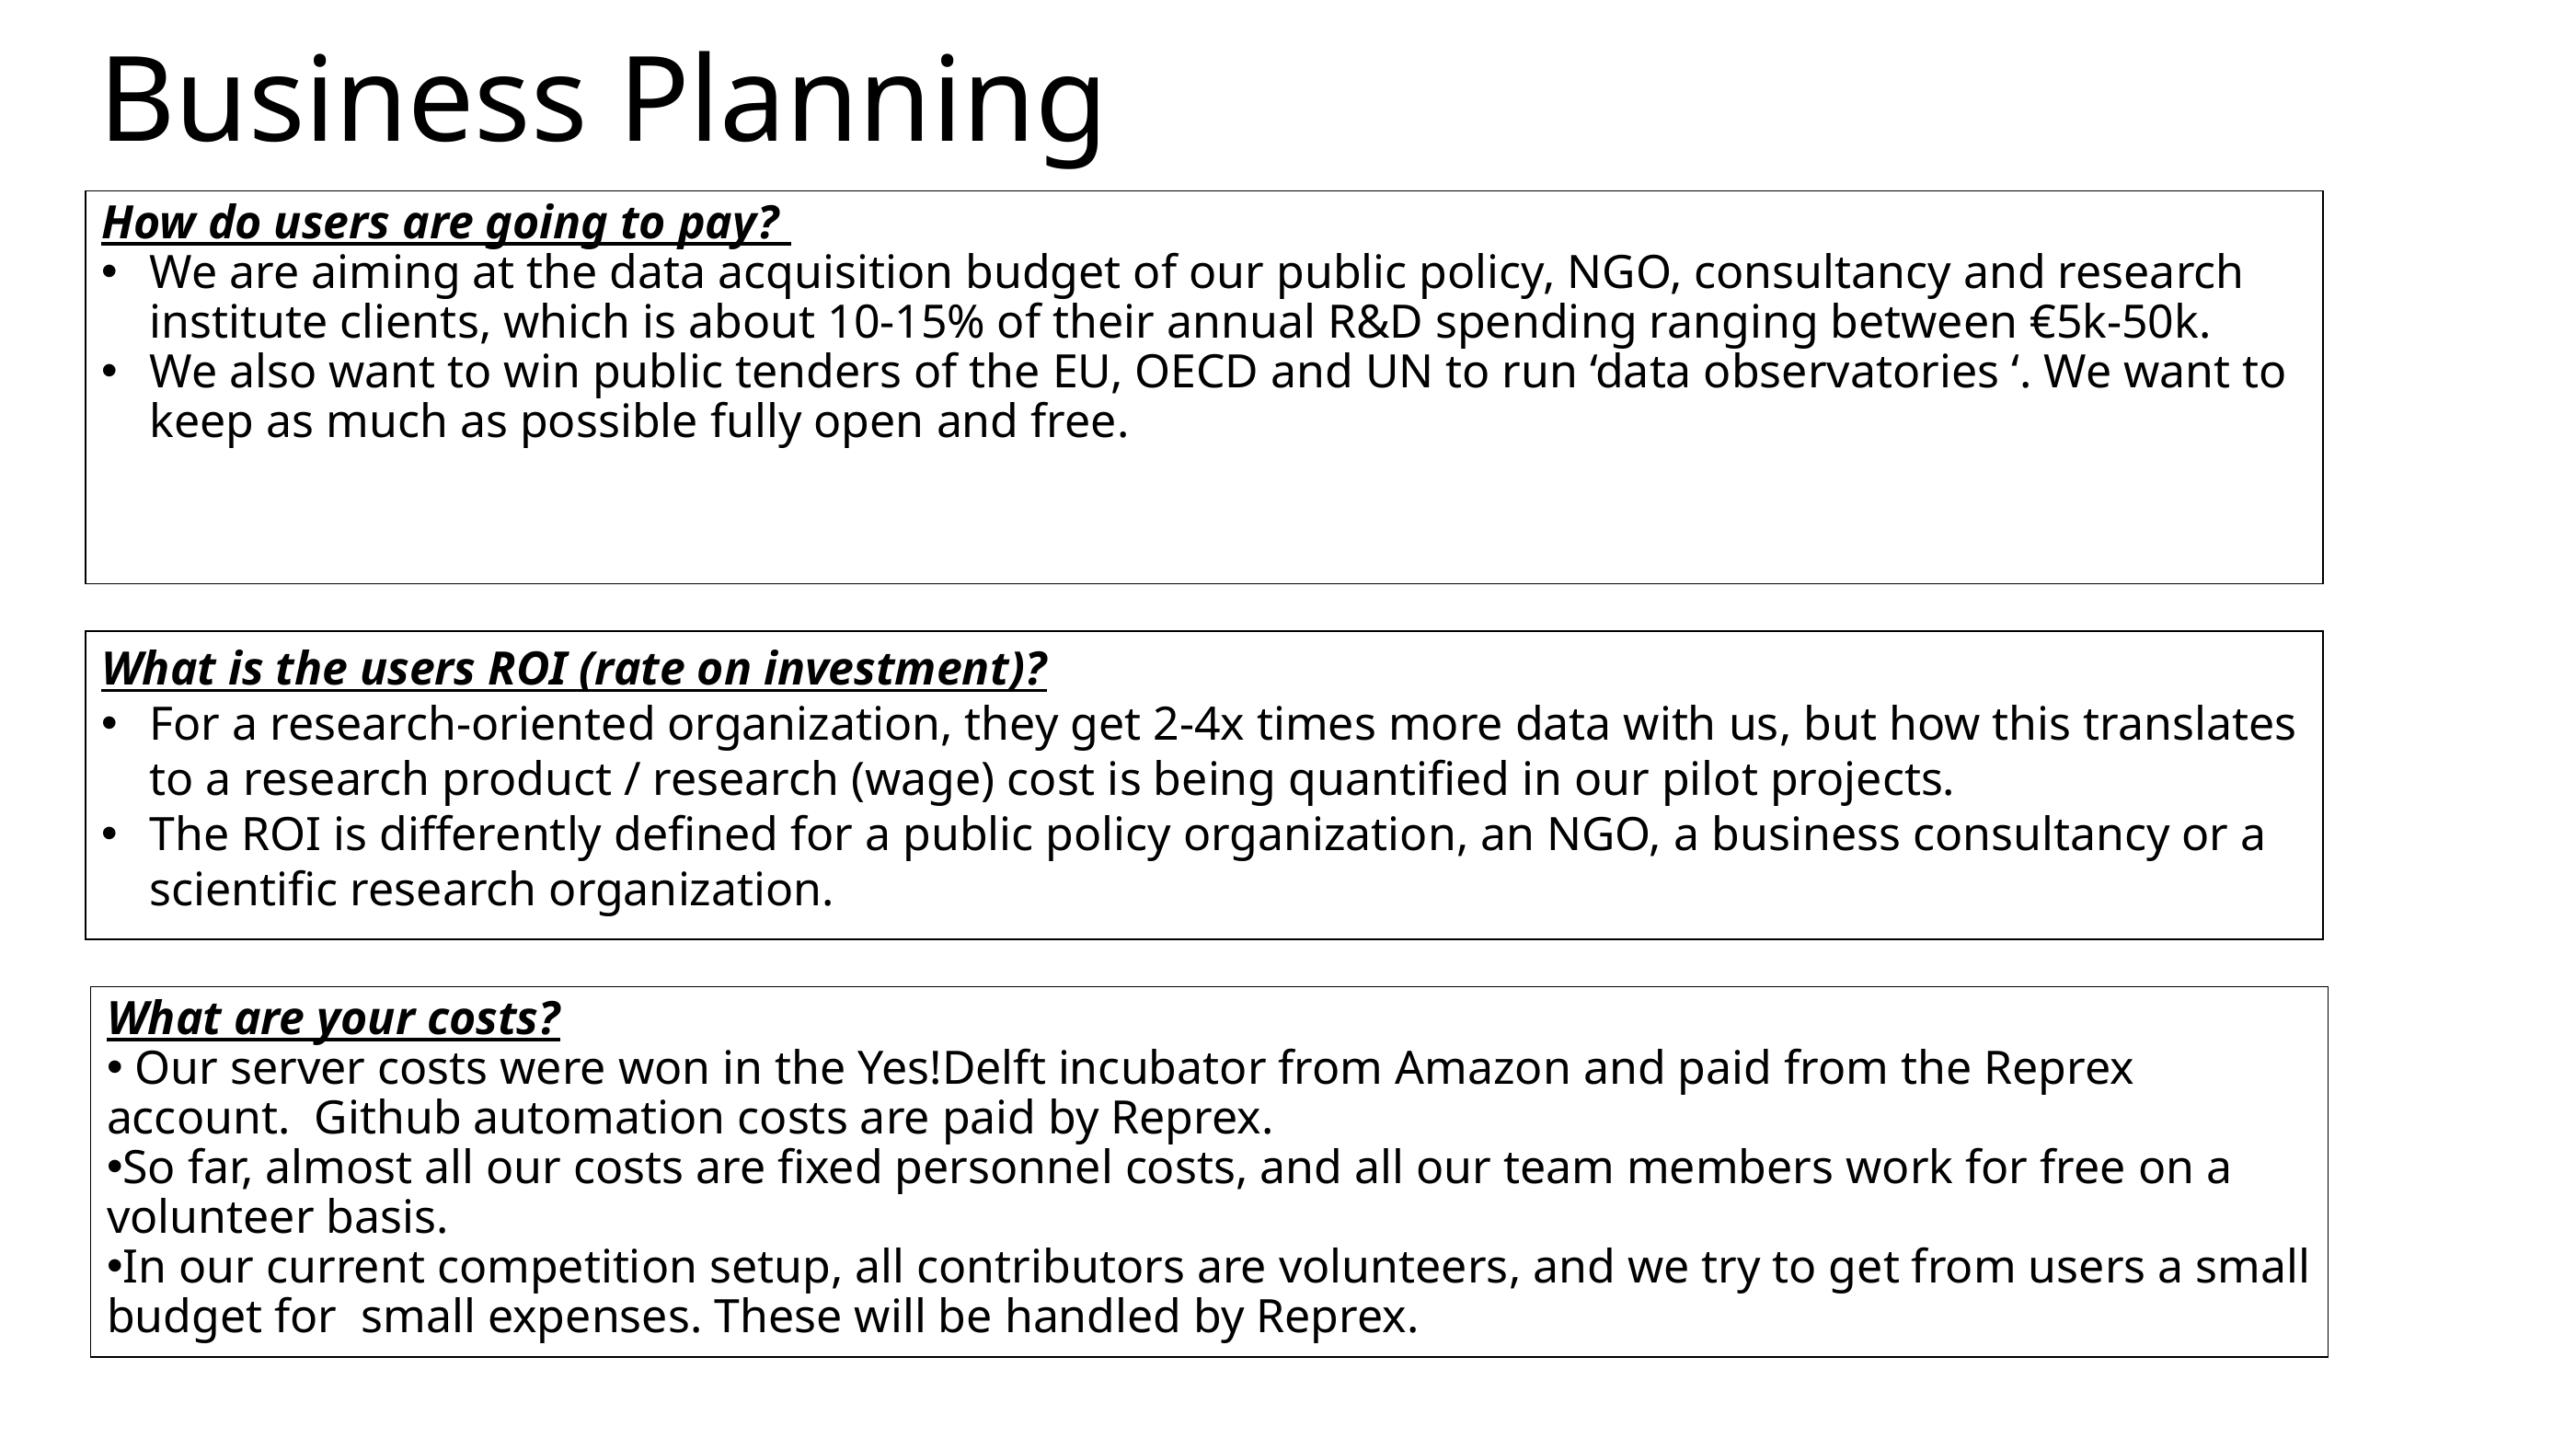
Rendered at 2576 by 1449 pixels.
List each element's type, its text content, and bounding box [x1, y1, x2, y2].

text_box What is the users ROI (rate on investment)? For a research-oriented organization, they get 2-4x times more data with us, but how this translates to a research product / research (wage) cost is being quantified in our pilot projects. The ROI is differently defined for a public policy organization, an NGO, a business consultancy or a scientific research organization. [85, 631, 2323, 940]
text_box What are your costs? Our server costs were won in the Yes!Delft incubator from Amazon and paid from the Reprex account. Github automation costs are paid by Reprex. So far, almost all our costs are fixed personnel costs, and all our team members work for free on a volunteer basis. In our current competition setup, all contributors are volunteers, and we try to get from users a small budget for small expenses. These will be handled by Reprex. [90, 986, 2329, 1358]
text_box How do users are going to pay? We are aiming at the data acquisition budget of our public policy, NGO, consultancy and research institute clients, which is about 10-15% of their annual R&D spending ranging between €5k-50k. We also want to win public tenders of the EU, OECD and UN to run ‘data observatories ‘. We want to keep as much as possible fully open and free. [85, 191, 2323, 584]
title Business Planning [85, 16, 2472, 191]
